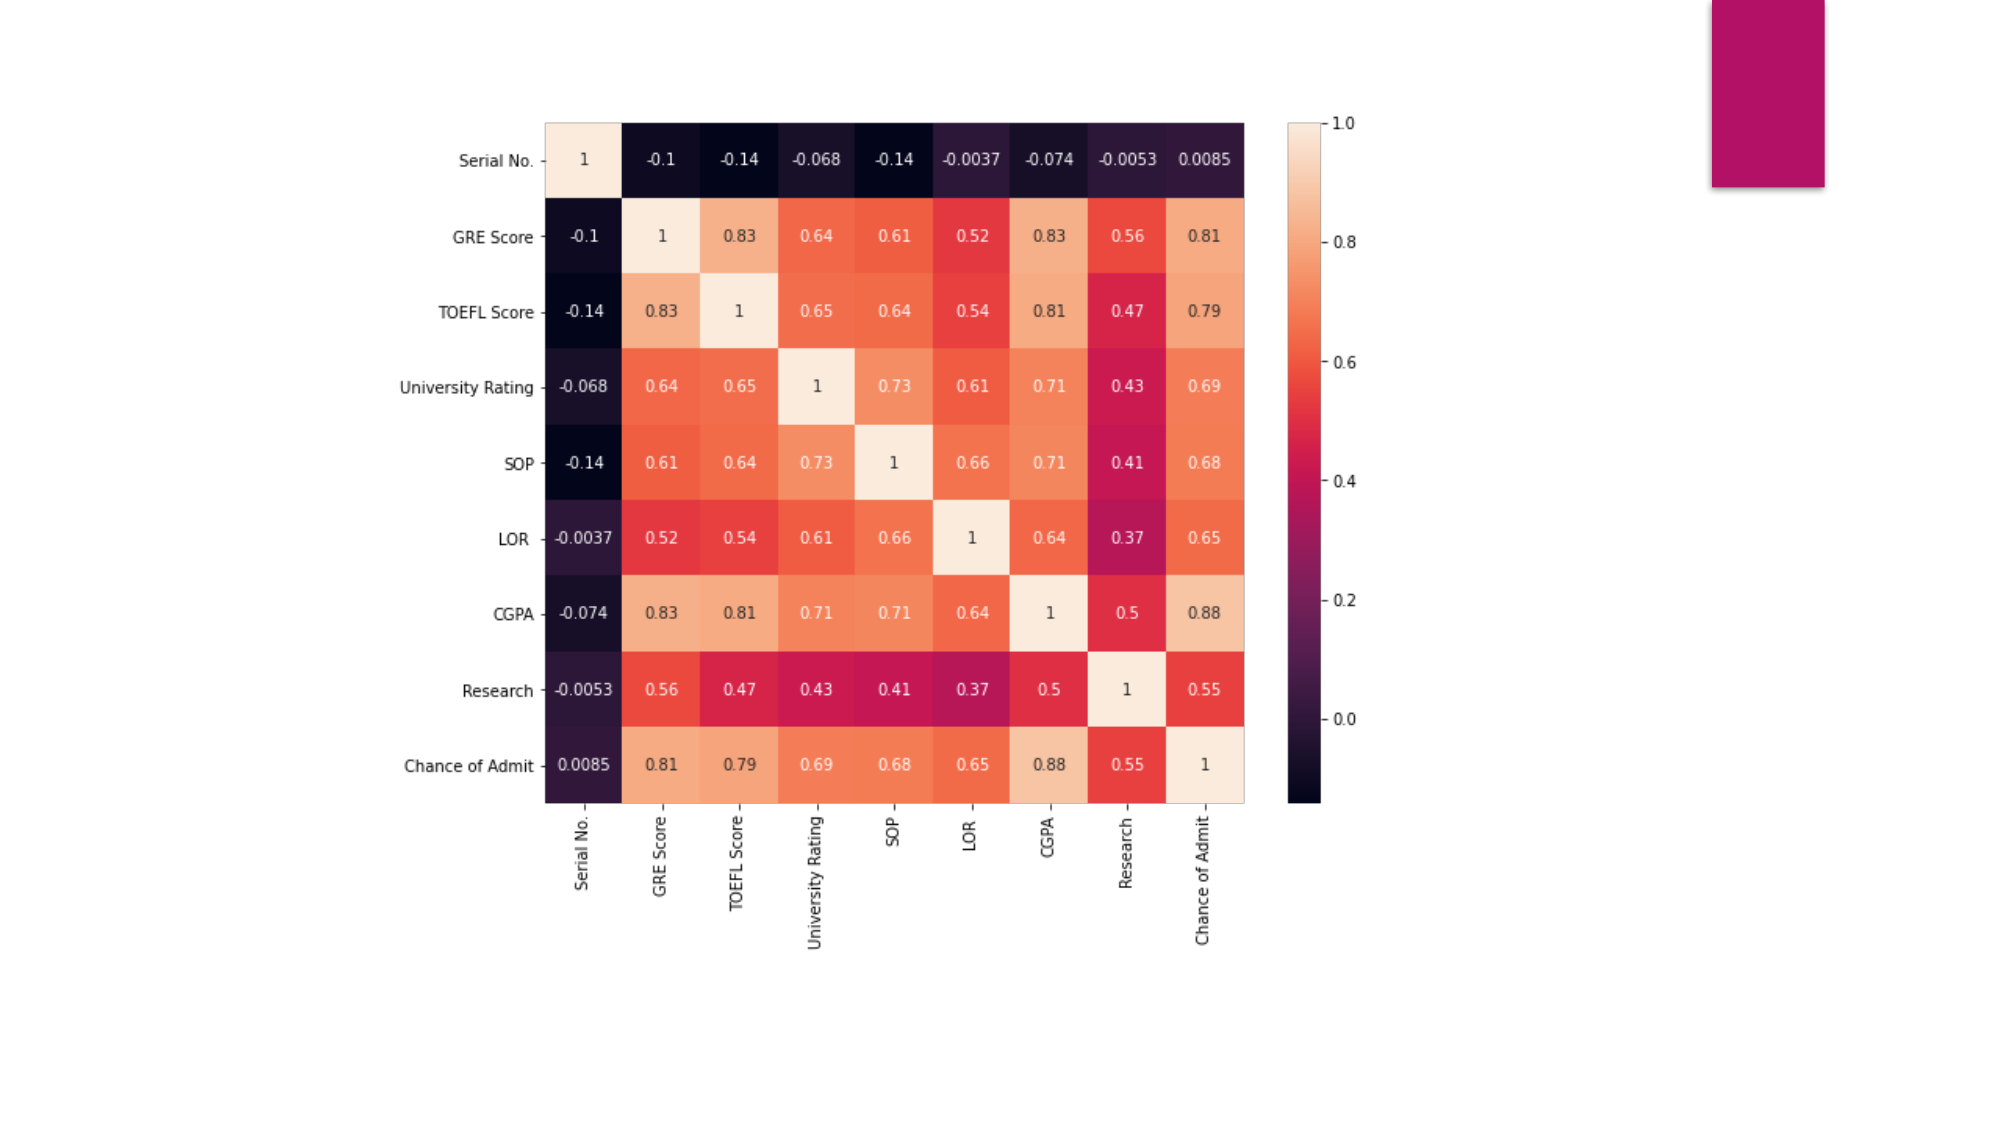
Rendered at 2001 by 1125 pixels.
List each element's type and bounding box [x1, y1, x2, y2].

picture [389, 106, 1368, 960]
